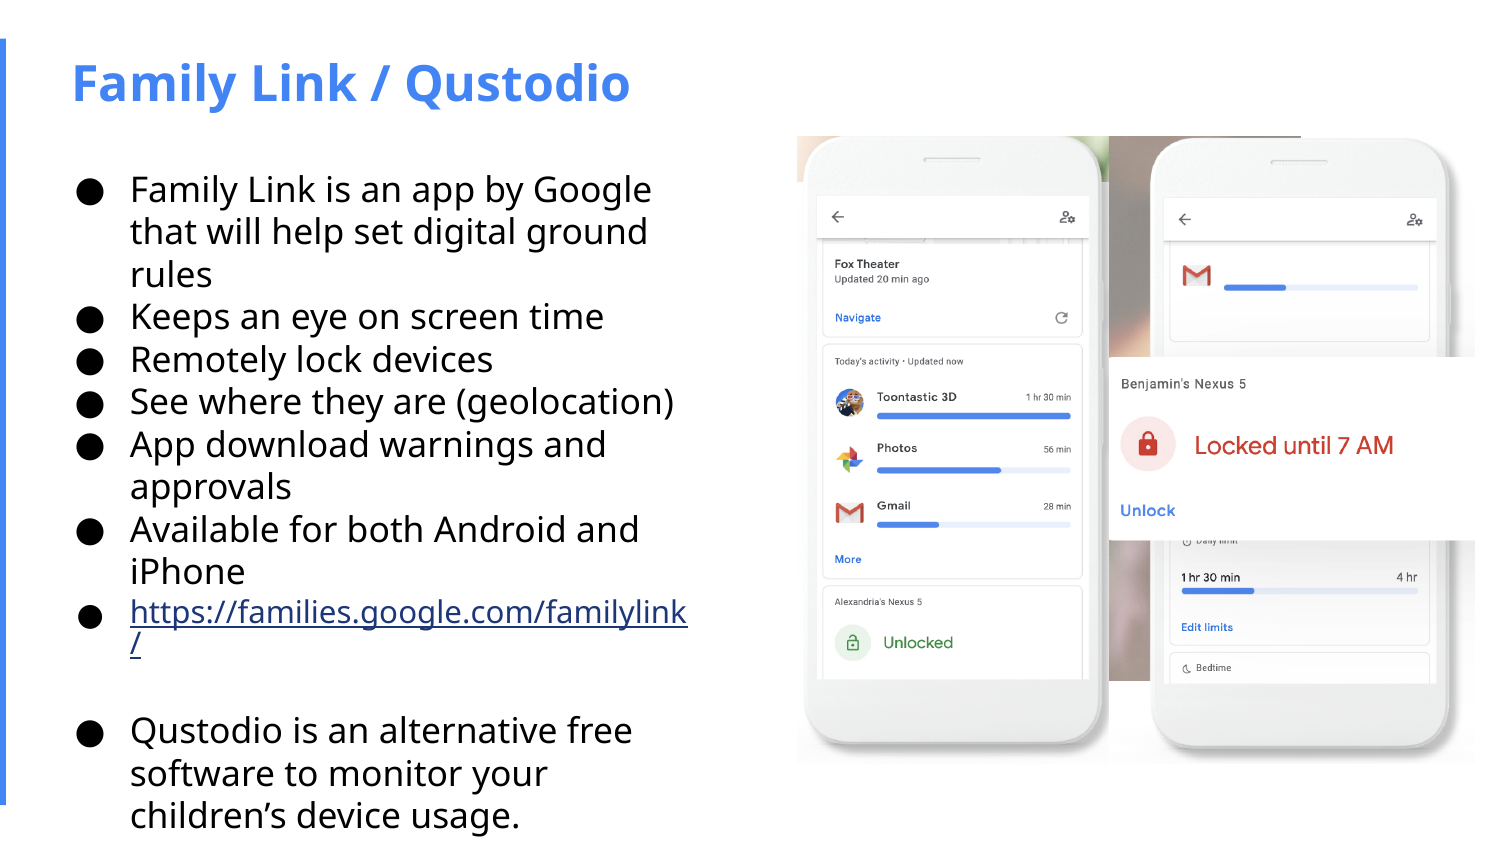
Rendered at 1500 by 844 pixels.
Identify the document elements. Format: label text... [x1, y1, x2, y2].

text_box Family Link is an app by Google that will help set digital ground rules Keeps an eye on screen time Remotely lock devices See where they are (geolocation) App download warnings and approvals Available for both Android and iPhone https://families.google.com/familylink/ Qustodio is an alternative free software to monitor your children’s device usage. [39, 151, 709, 805]
picture [797, 136, 1476, 765]
title Family Link / Qustodio [56, 43, 1336, 112]
